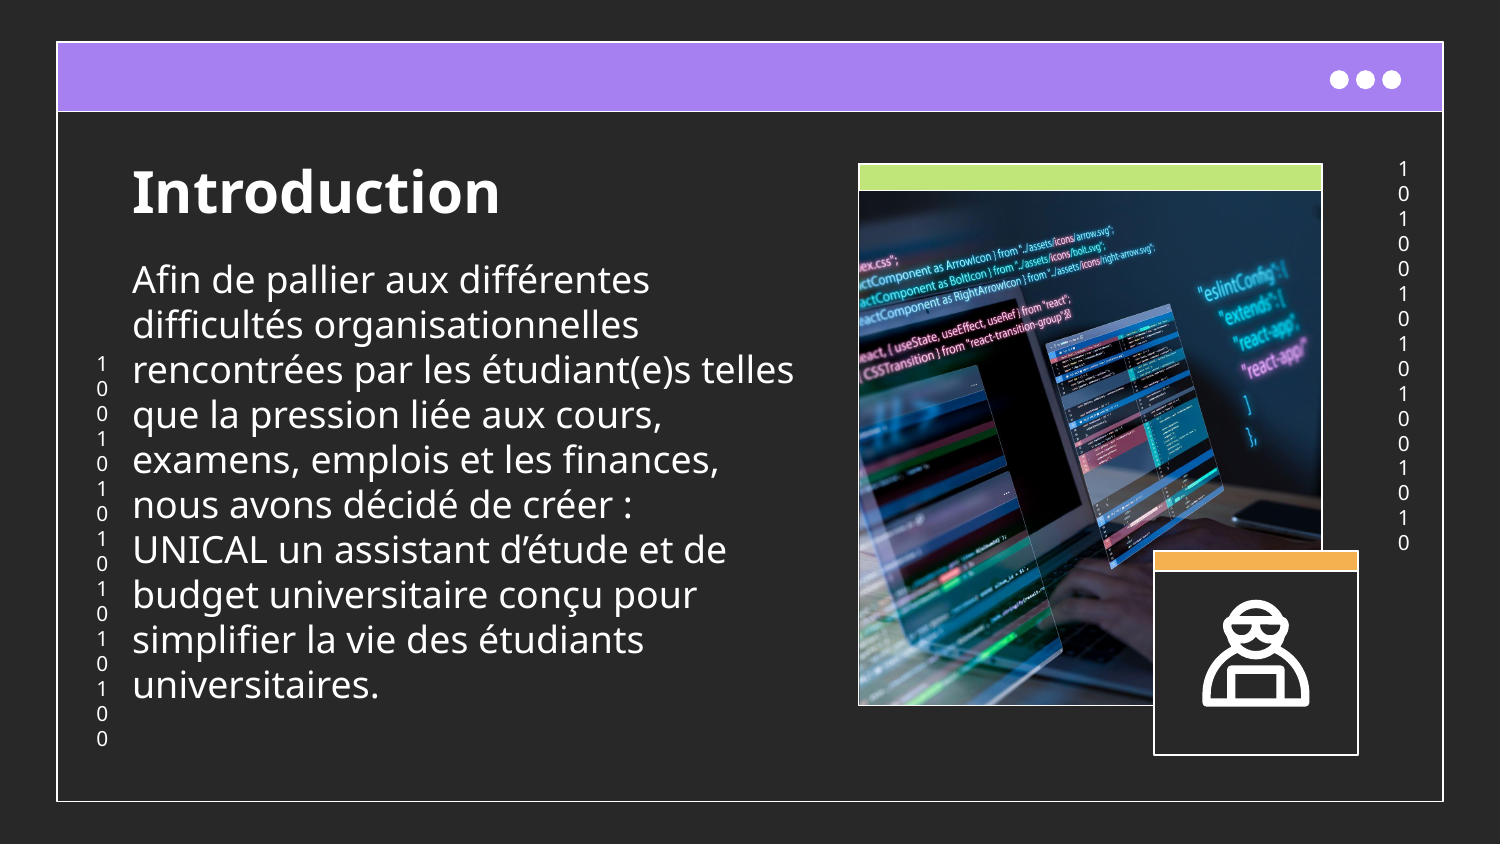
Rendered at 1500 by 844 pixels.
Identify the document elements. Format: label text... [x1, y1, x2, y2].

picture [858, 164, 1322, 706]
subtitle Afin de pallier aux différentes difficultés organisationnelles rencontrées par les étudiant(e)s telles que la pression liée aux cours, examens, emplois et les finances, nous avons décidé de créer : UNICAL un assistant d’étude et de budget universitaire conçu pour simplifier la vie des étudiants universitaires. [116, 240, 822, 707]
title Introduction [116, 145, 822, 240]
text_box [1153, 550, 1359, 756]
